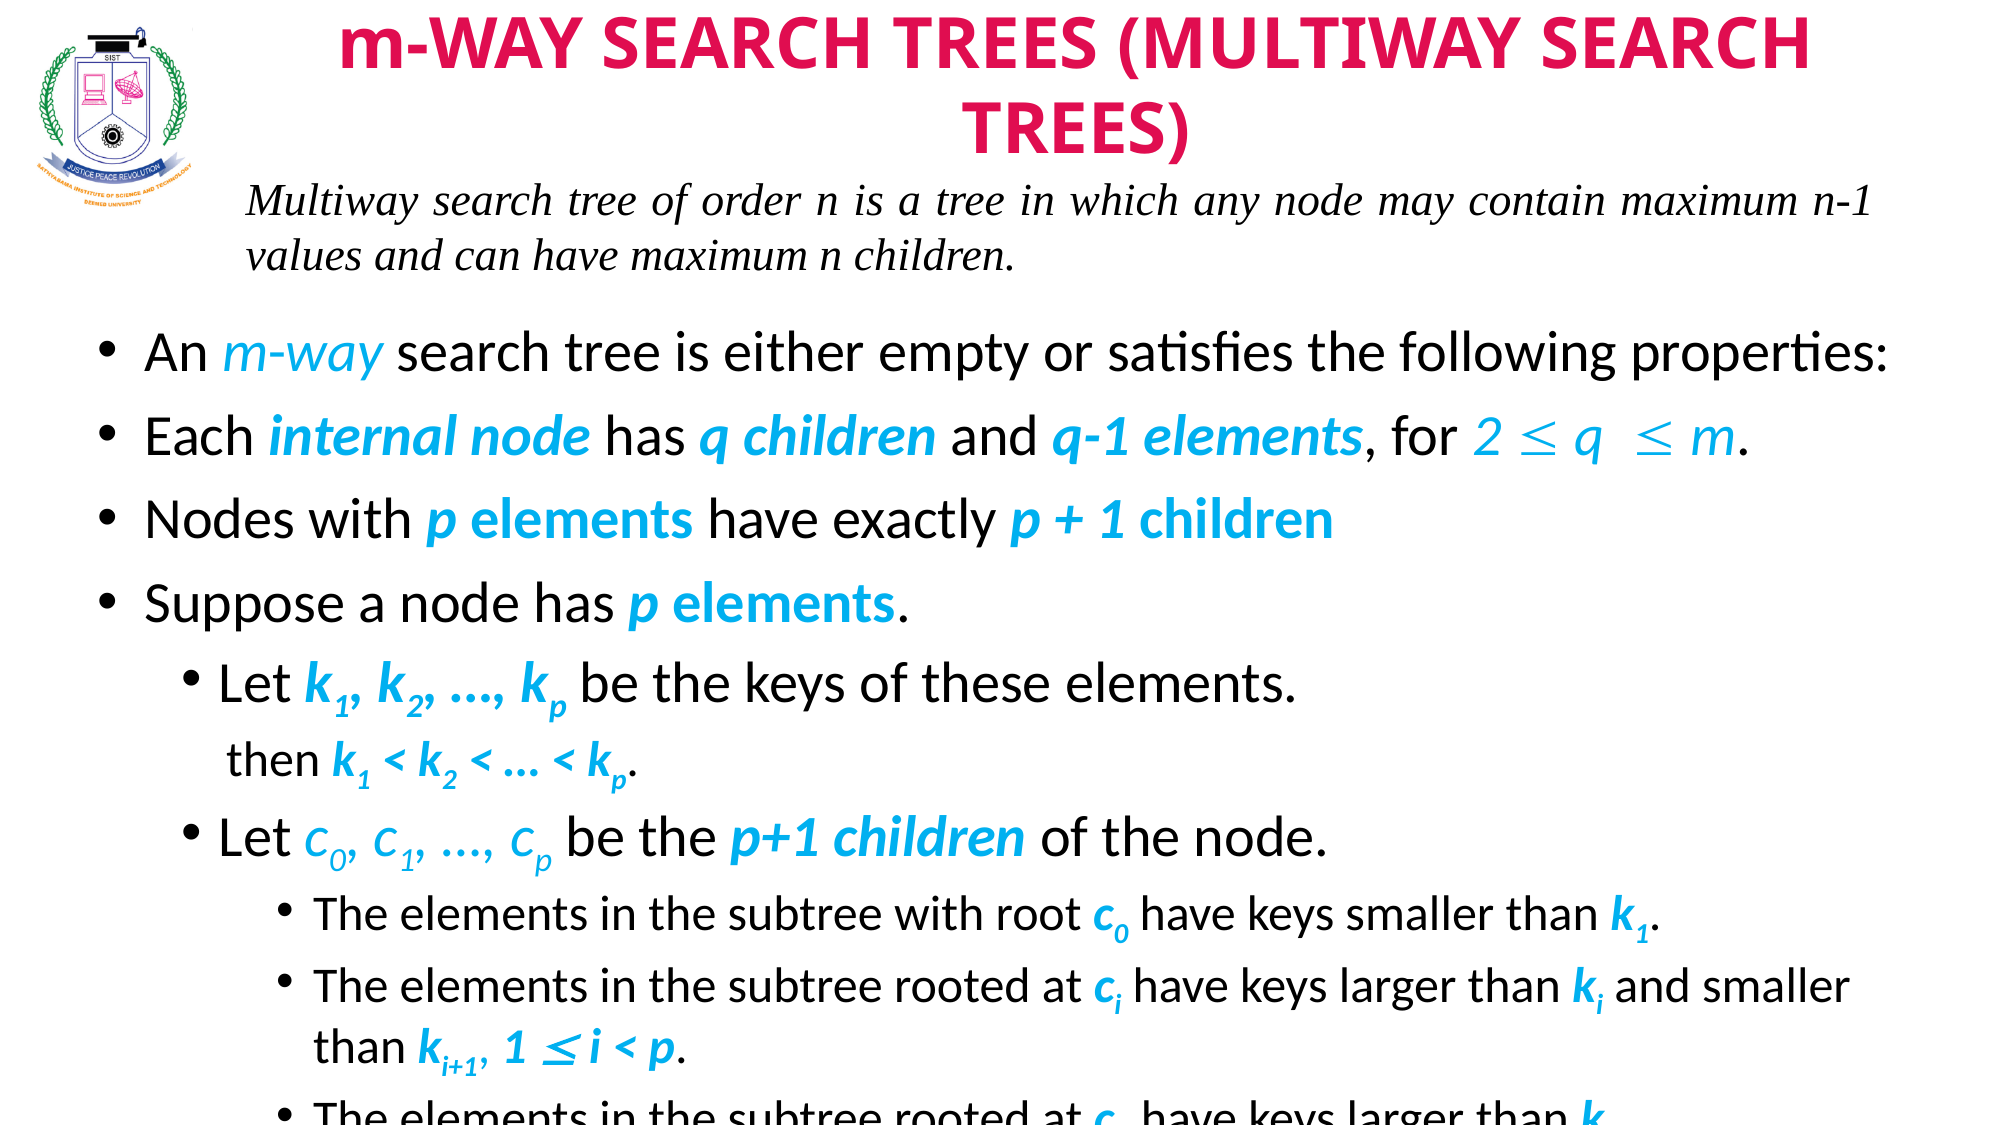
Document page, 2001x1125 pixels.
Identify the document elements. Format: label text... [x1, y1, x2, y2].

list An m-way search tree is either empty or satisfies the following properties: Each internal node has q children and q-1 elements, for 2  q  m. Nodes with p elements have exactly p + 1 children Suppose a node has p elements. Let k1, k2, …, kp be the keys of these elements. then k1 < k2 < … < kp. Let c0, c1, …, cp be the p+1 children of the node. The elements in the subtree with root c0 have keys smaller than k1. The elements in the subtree rooted at ci have keys larger than ki and smaller than ki+1, 1  i < p. The elements in the subtree rooted at cp have keys larger than kp. [82, 313, 1955, 1028]
title m-WAY SEARCH TREES (MULTIWAY SEARCH TREES) [230, 0, 1922, 170]
picture [25, 22, 193, 213]
text_box Multiway search tree of order n is a tree in which any node may contain maximum n-1 values and can have maximum n children. [230, 161, 1891, 287]
